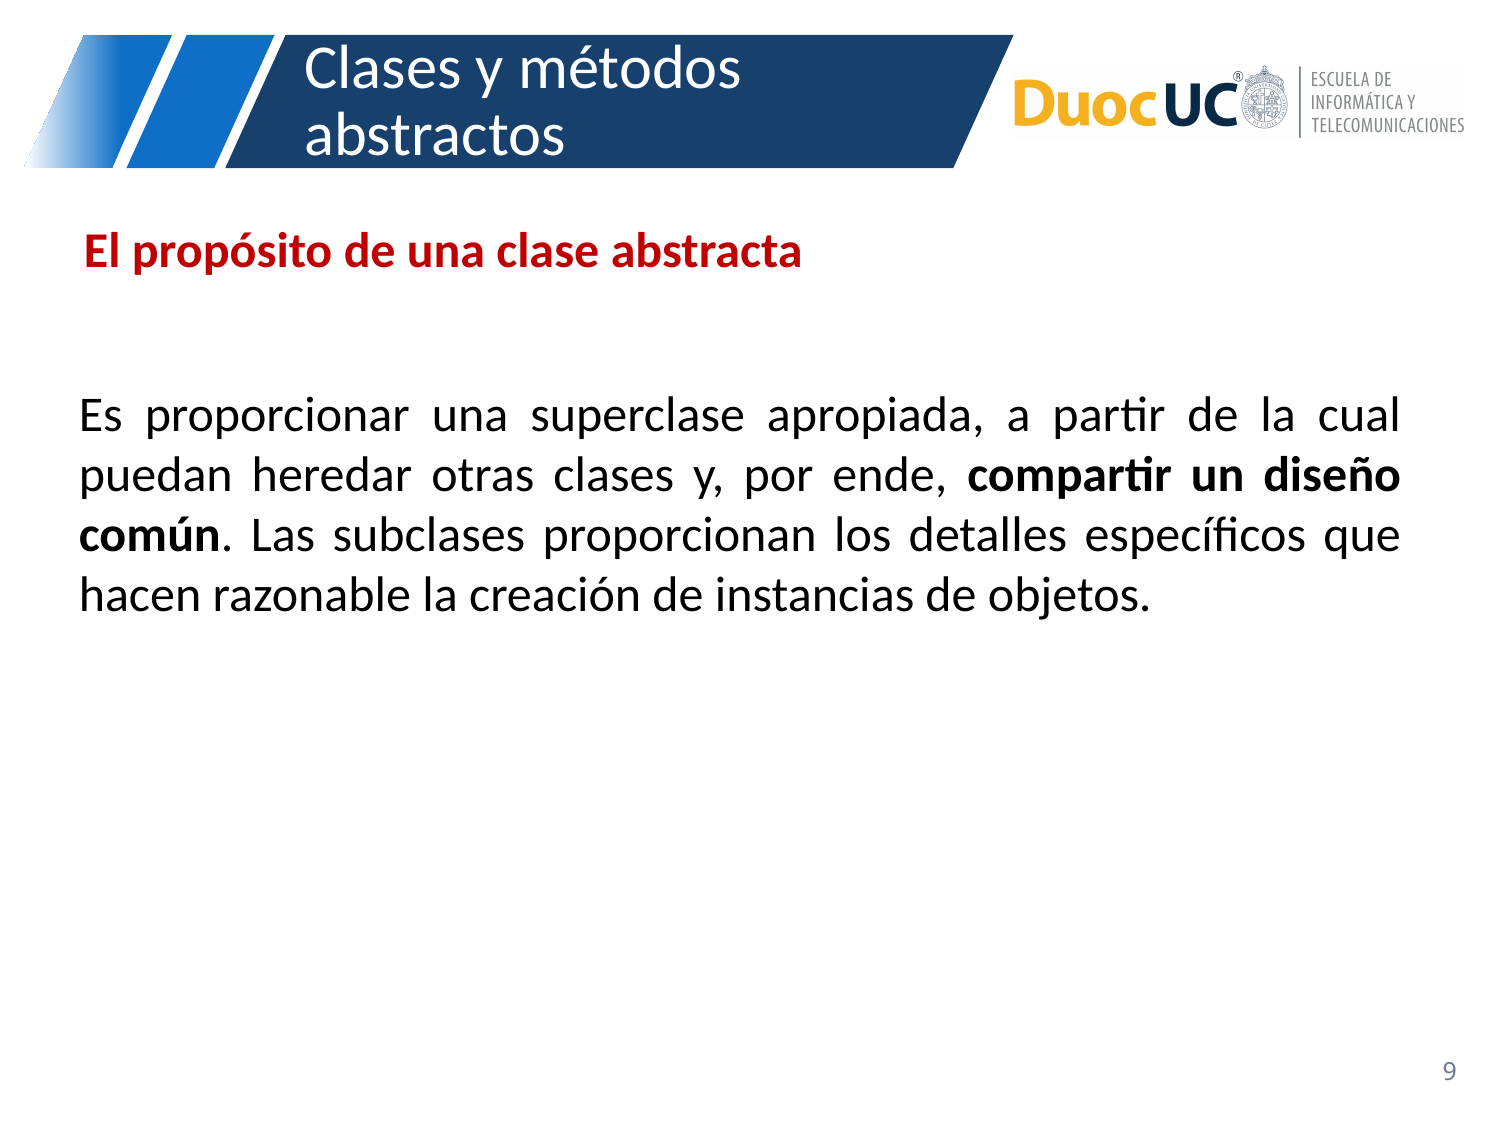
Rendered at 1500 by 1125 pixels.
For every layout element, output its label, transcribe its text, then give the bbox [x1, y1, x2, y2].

title Clases y métodos abstractos [289, 34, 993, 169]
picture [1013, 63, 1465, 140]
text_box Es proporcionar una superclase apropiada, a partir de la cual puedan heredar otras clases y, por ende, compartir un diseño común. Las subclases proporcionan los detalles específicos que hacen razonable la creación de instancias de objetos. [63, 374, 1417, 664]
text_box El propósito de una clase abstracta [69, 210, 830, 286]
